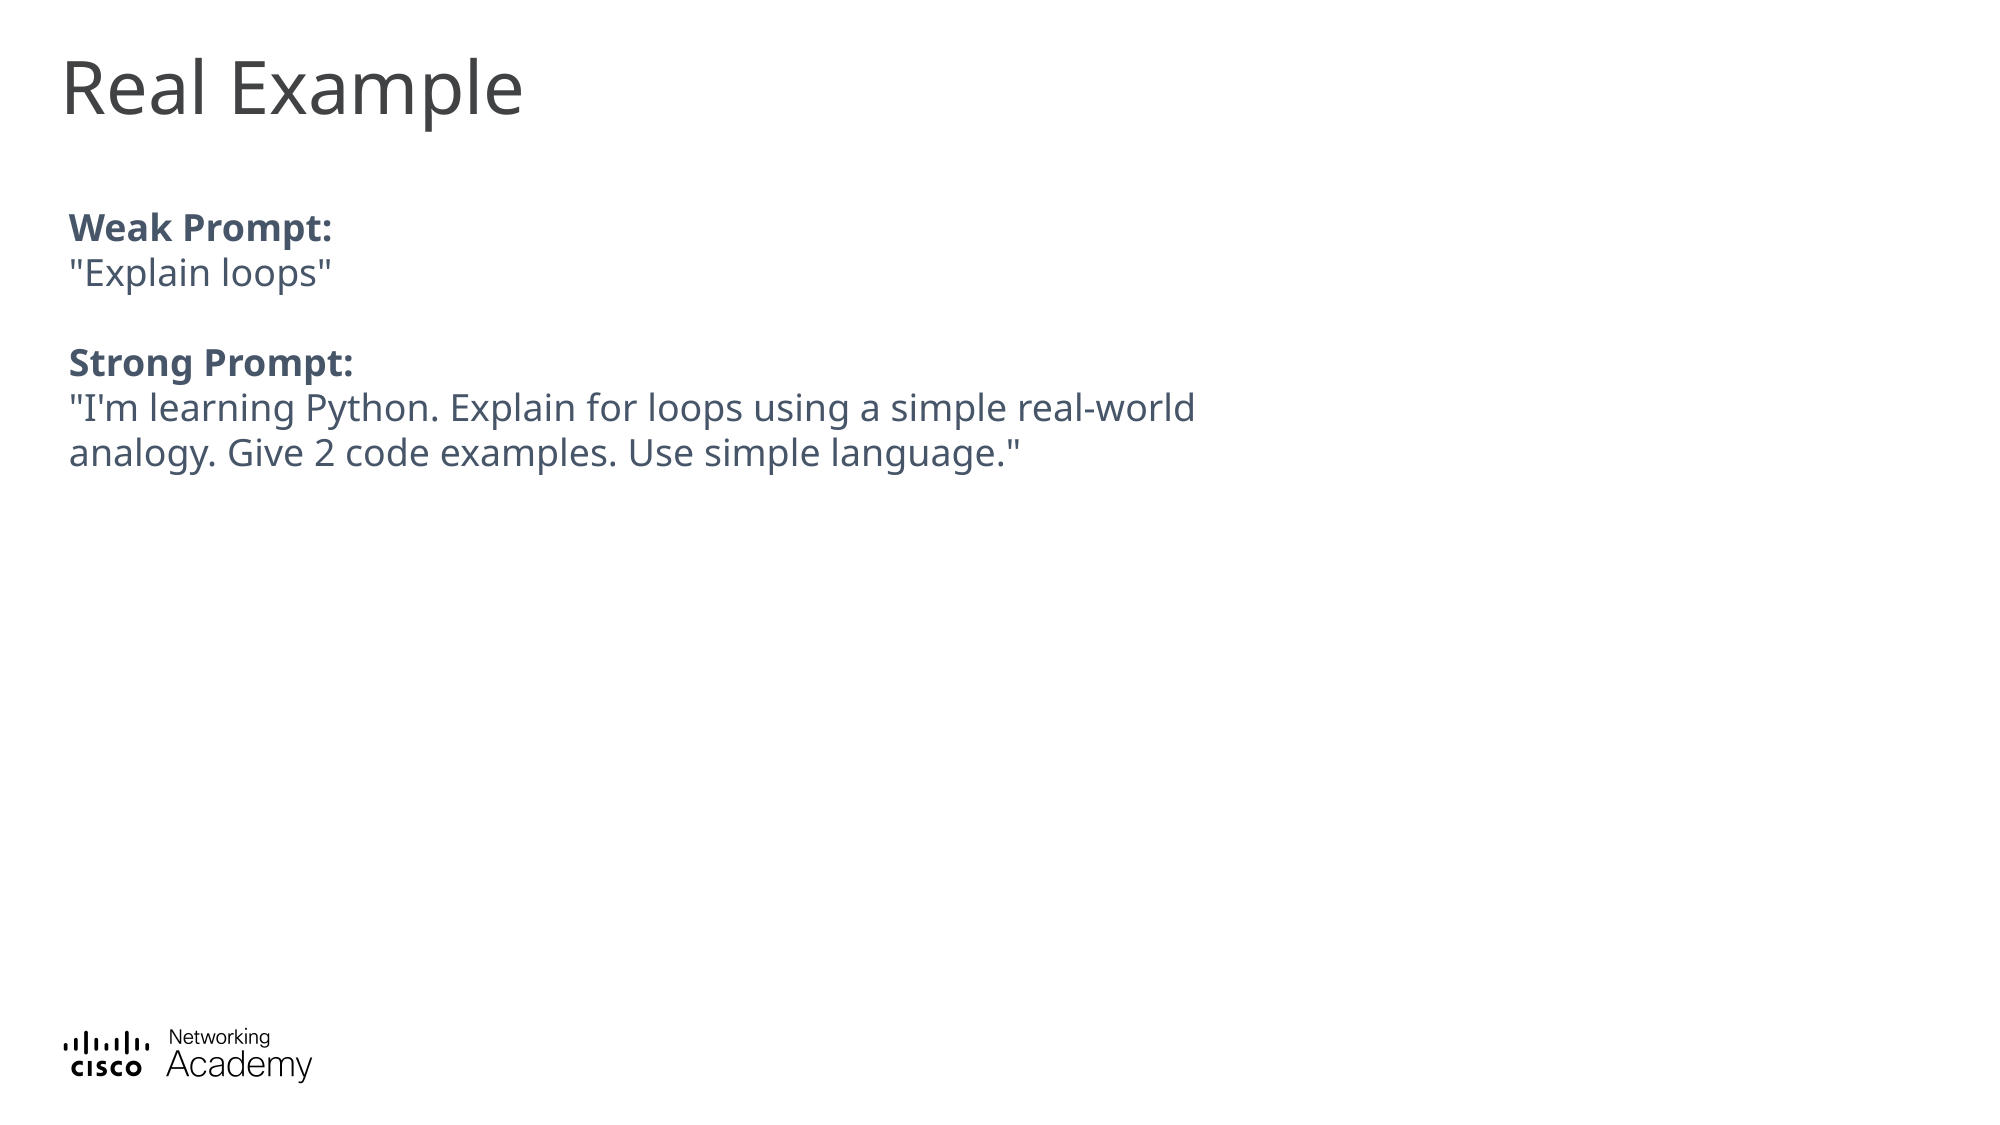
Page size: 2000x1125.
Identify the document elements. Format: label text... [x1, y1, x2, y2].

picture [60, 1024, 316, 1087]
text_box Weak Prompt: "Explain loops" Strong Prompt: "I'm learning Python. Explain for loops using a simple real-world analogy. Give 2 code examples. Use simple language." [54, 196, 1218, 572]
title Real Example [53, 36, 1853, 150]
